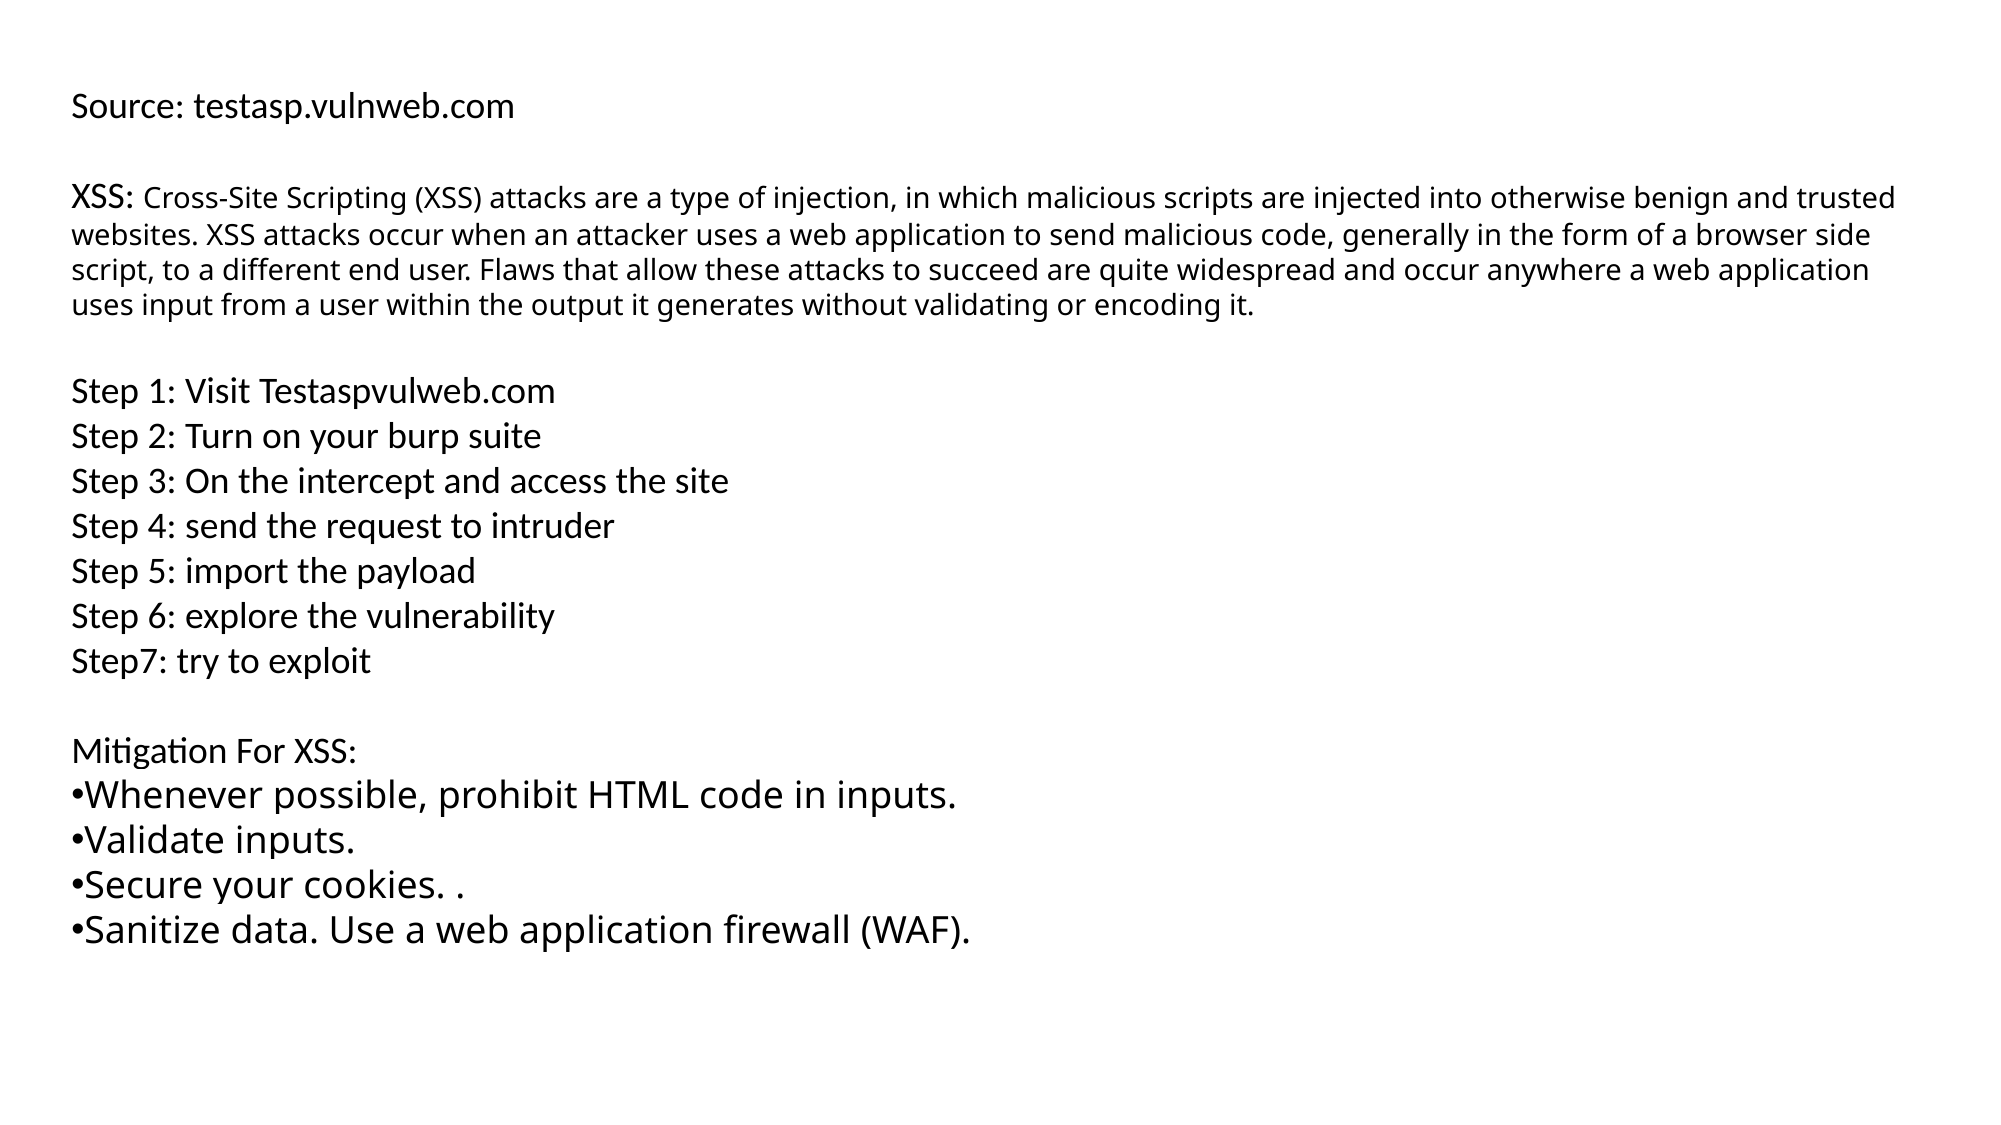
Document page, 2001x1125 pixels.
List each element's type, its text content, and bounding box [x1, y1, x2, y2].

text_box Source: testasp.vulnweb.com XSS: Cross-Site Scripting (XSS) attacks are a type of injection, in which malicious scripts are injected into otherwise benign and trusted websites. XSS attacks occur when an attacker uses a web application to send malicious code, generally in the form of a browser side script, to a different end user. Flaws that allow these attacks to succeed are quite widespread and occur anywhere a web application uses input from a user within the output it generates without validating or encoding it. Step 1: Visit Testaspvulweb.com Step 2: Turn on your burp suite Step 3: On the intercept and access the site Step 4: send the request to intruder Step 5: import the payload Step 6: explore the vulnerability Step7: try to exploit Mitigation For XSS: Whenever possible, prohibit HTML code in inputs. Validate inputs. Secure your cookies. . Sanitize data. Use a web application firewall (WAF). [56, 74, 1938, 1004]
